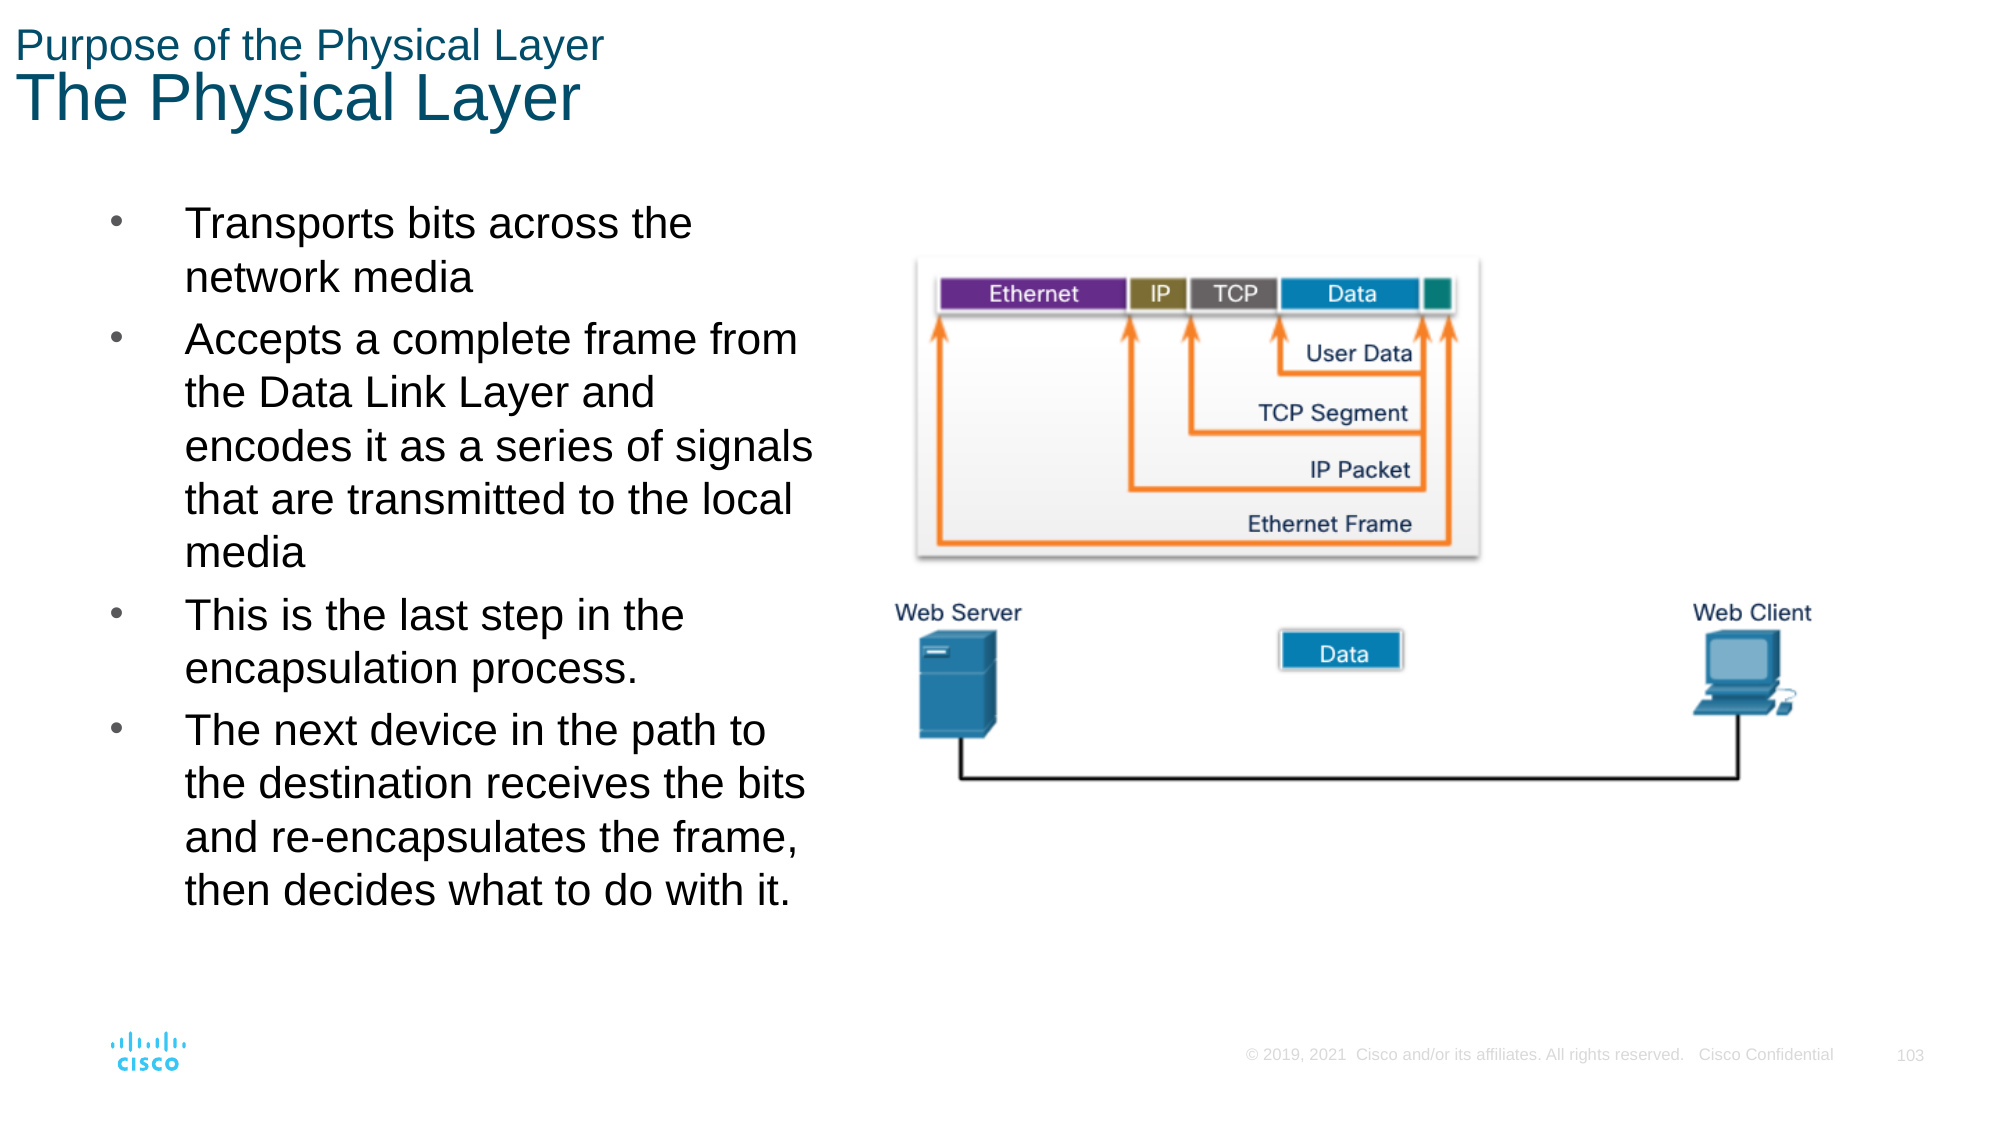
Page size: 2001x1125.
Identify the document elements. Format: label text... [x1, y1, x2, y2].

list Transports bits across the network media Accepts a complete frame from the Data Link Layer and encodes it as a series of signals that are transmitted to the local media This is the last step in the encapsulation process. The next device in the path to the destination receives the bits and re-encapsulates the frame, then decides what to do with it. [94, 187, 839, 959]
picture [838, 220, 1867, 827]
title Purpose of the Physical Layer The Physical Layer [0, 0, 1826, 161]
